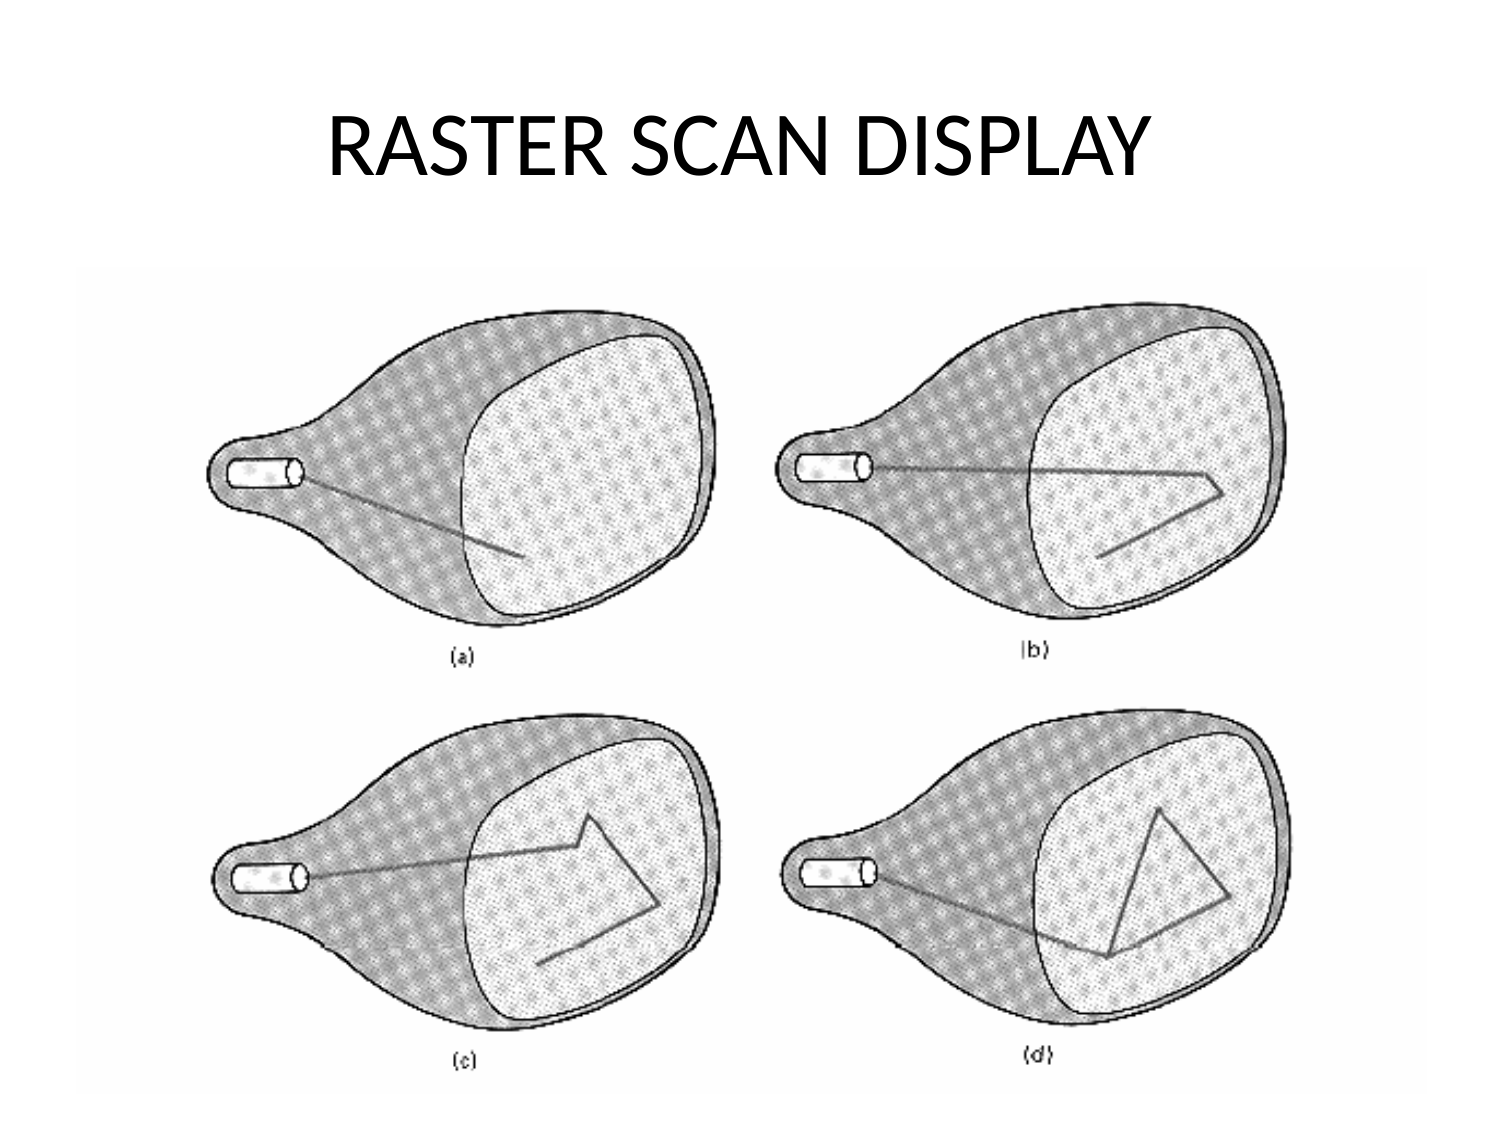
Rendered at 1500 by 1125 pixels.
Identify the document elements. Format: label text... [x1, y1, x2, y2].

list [76, 266, 1427, 1095]
title RASTER SCAN DISPLAY [75, 45, 1425, 233]
